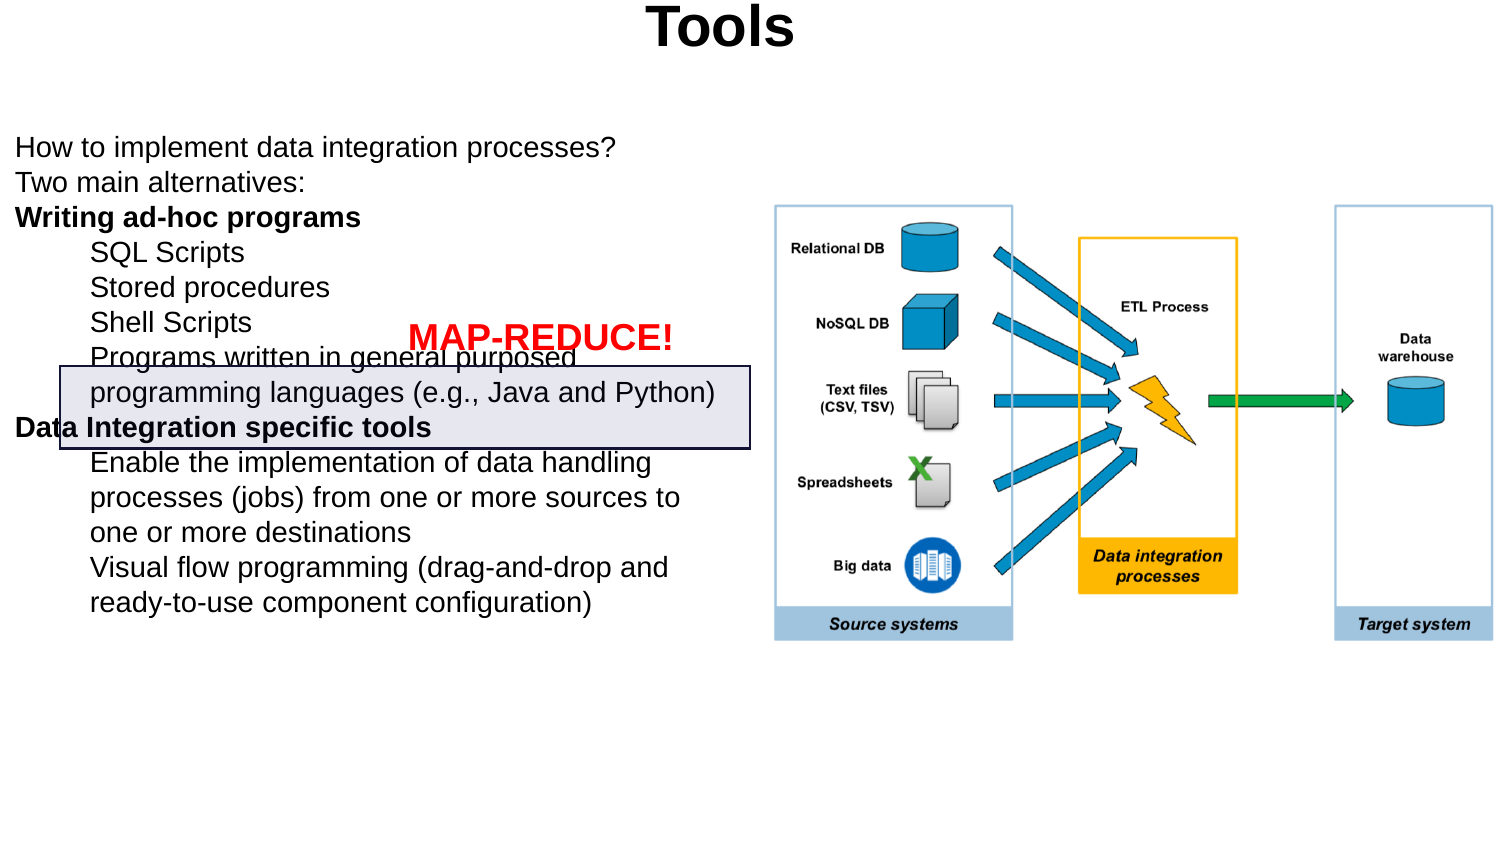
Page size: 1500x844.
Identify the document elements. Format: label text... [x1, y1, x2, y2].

text_box Tools [630, 0, 812, 66]
text_box MAP-REDUCE! [393, 305, 690, 365]
list How to implement data integration processes? Two main alternatives: Writing ad-hoc programs SQL Scripts Stored procedures Shell Scripts Programs written in general purposed programming languages (e.g., Java and Python) Data Integration specific tools Enable the implementation of data handling processes (jobs) from one or more sources to one or more destinations Visual flow programming (drag-and-drop and ready-to-use component configuration) [0, 121, 750, 766]
text_box [59, 365, 751, 450]
picture [771, 201, 1497, 643]
